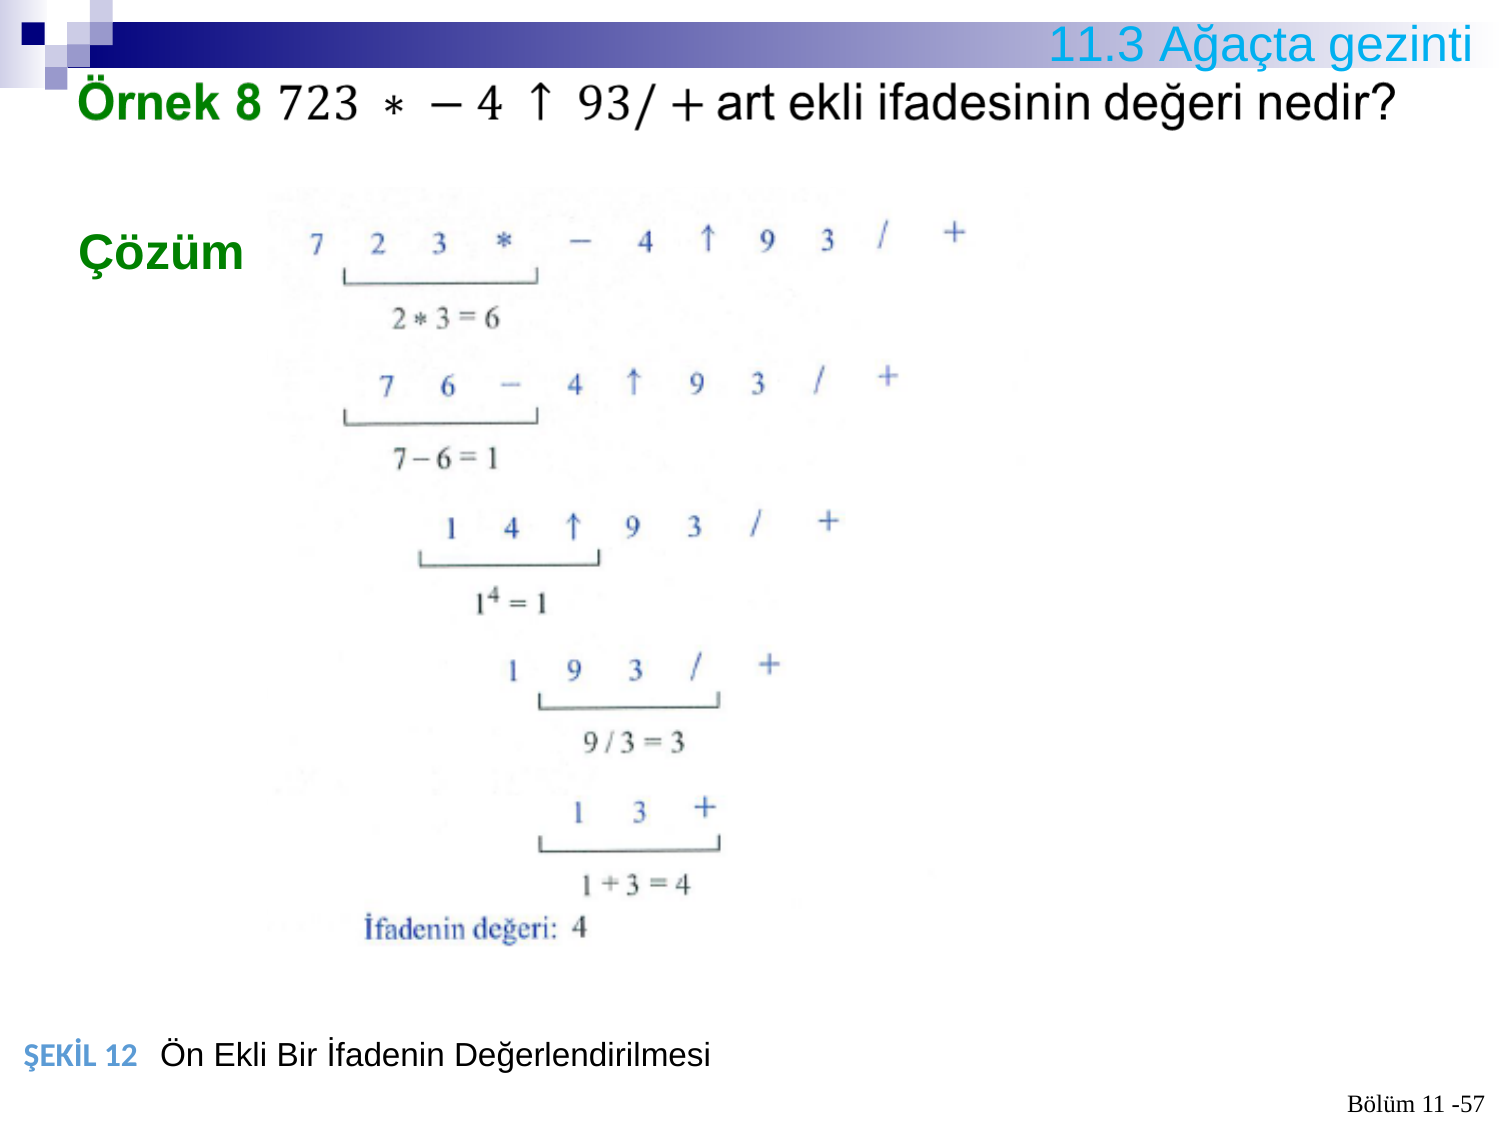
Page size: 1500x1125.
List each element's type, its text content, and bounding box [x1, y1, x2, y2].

text_box Çözüm [63, 212, 260, 288]
text_box ŞEKİL 12 Ön Ekli Bir İfadenin Değerlendirilmesi [9, 1023, 1473, 1081]
slide_number Bölüm 11 -57 [1149, 1049, 1500, 1125]
picture [267, 187, 1031, 951]
text_box 11.3 Ağaçta gezinti [1033, 11, 1496, 73]
text_box [62, 62, 1424, 139]
